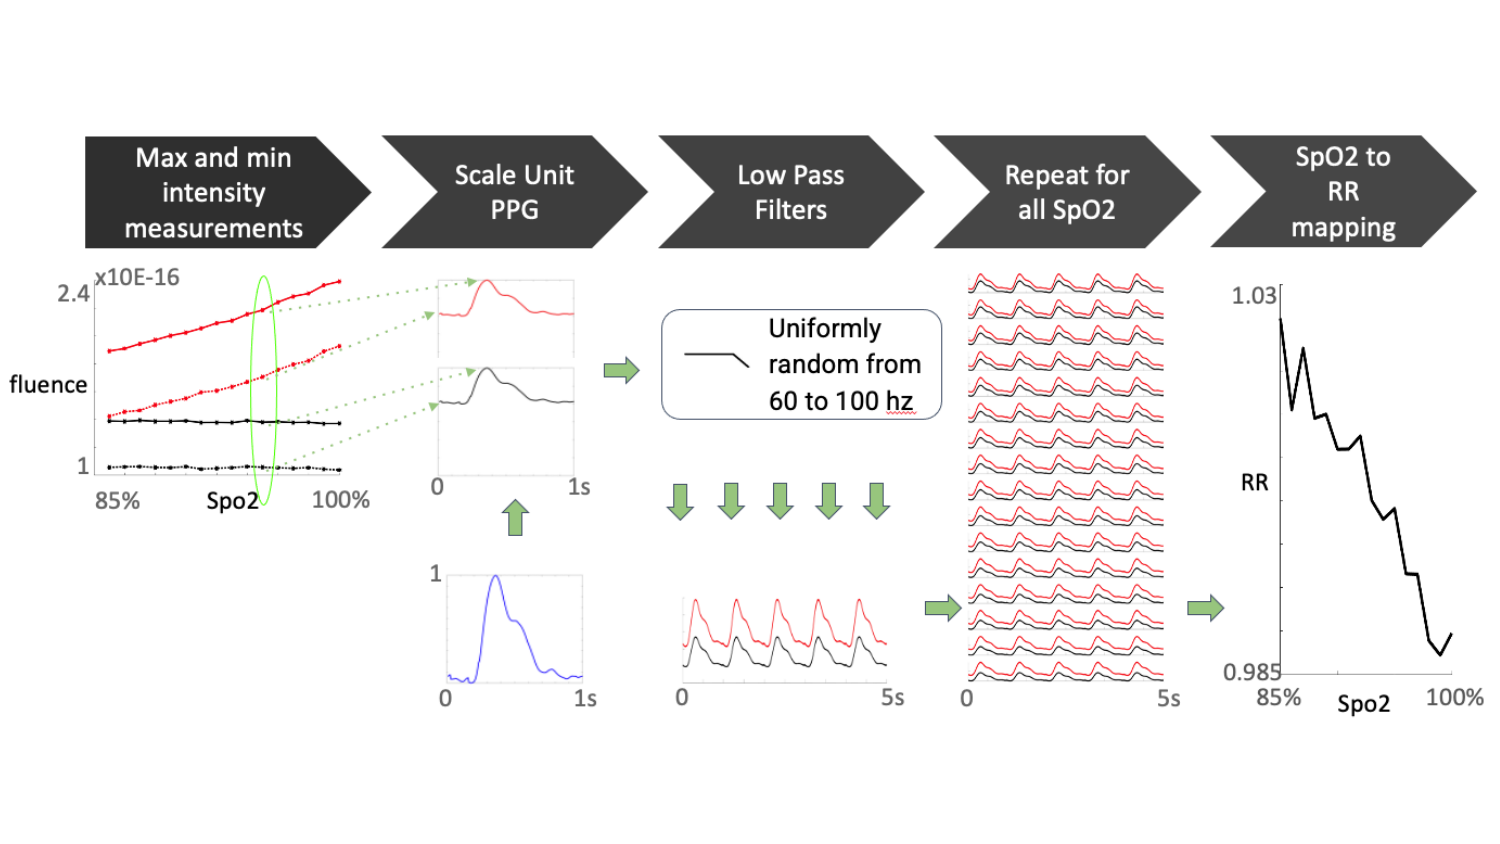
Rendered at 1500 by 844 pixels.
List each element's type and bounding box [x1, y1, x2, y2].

picture [5, 116, 1500, 727]
